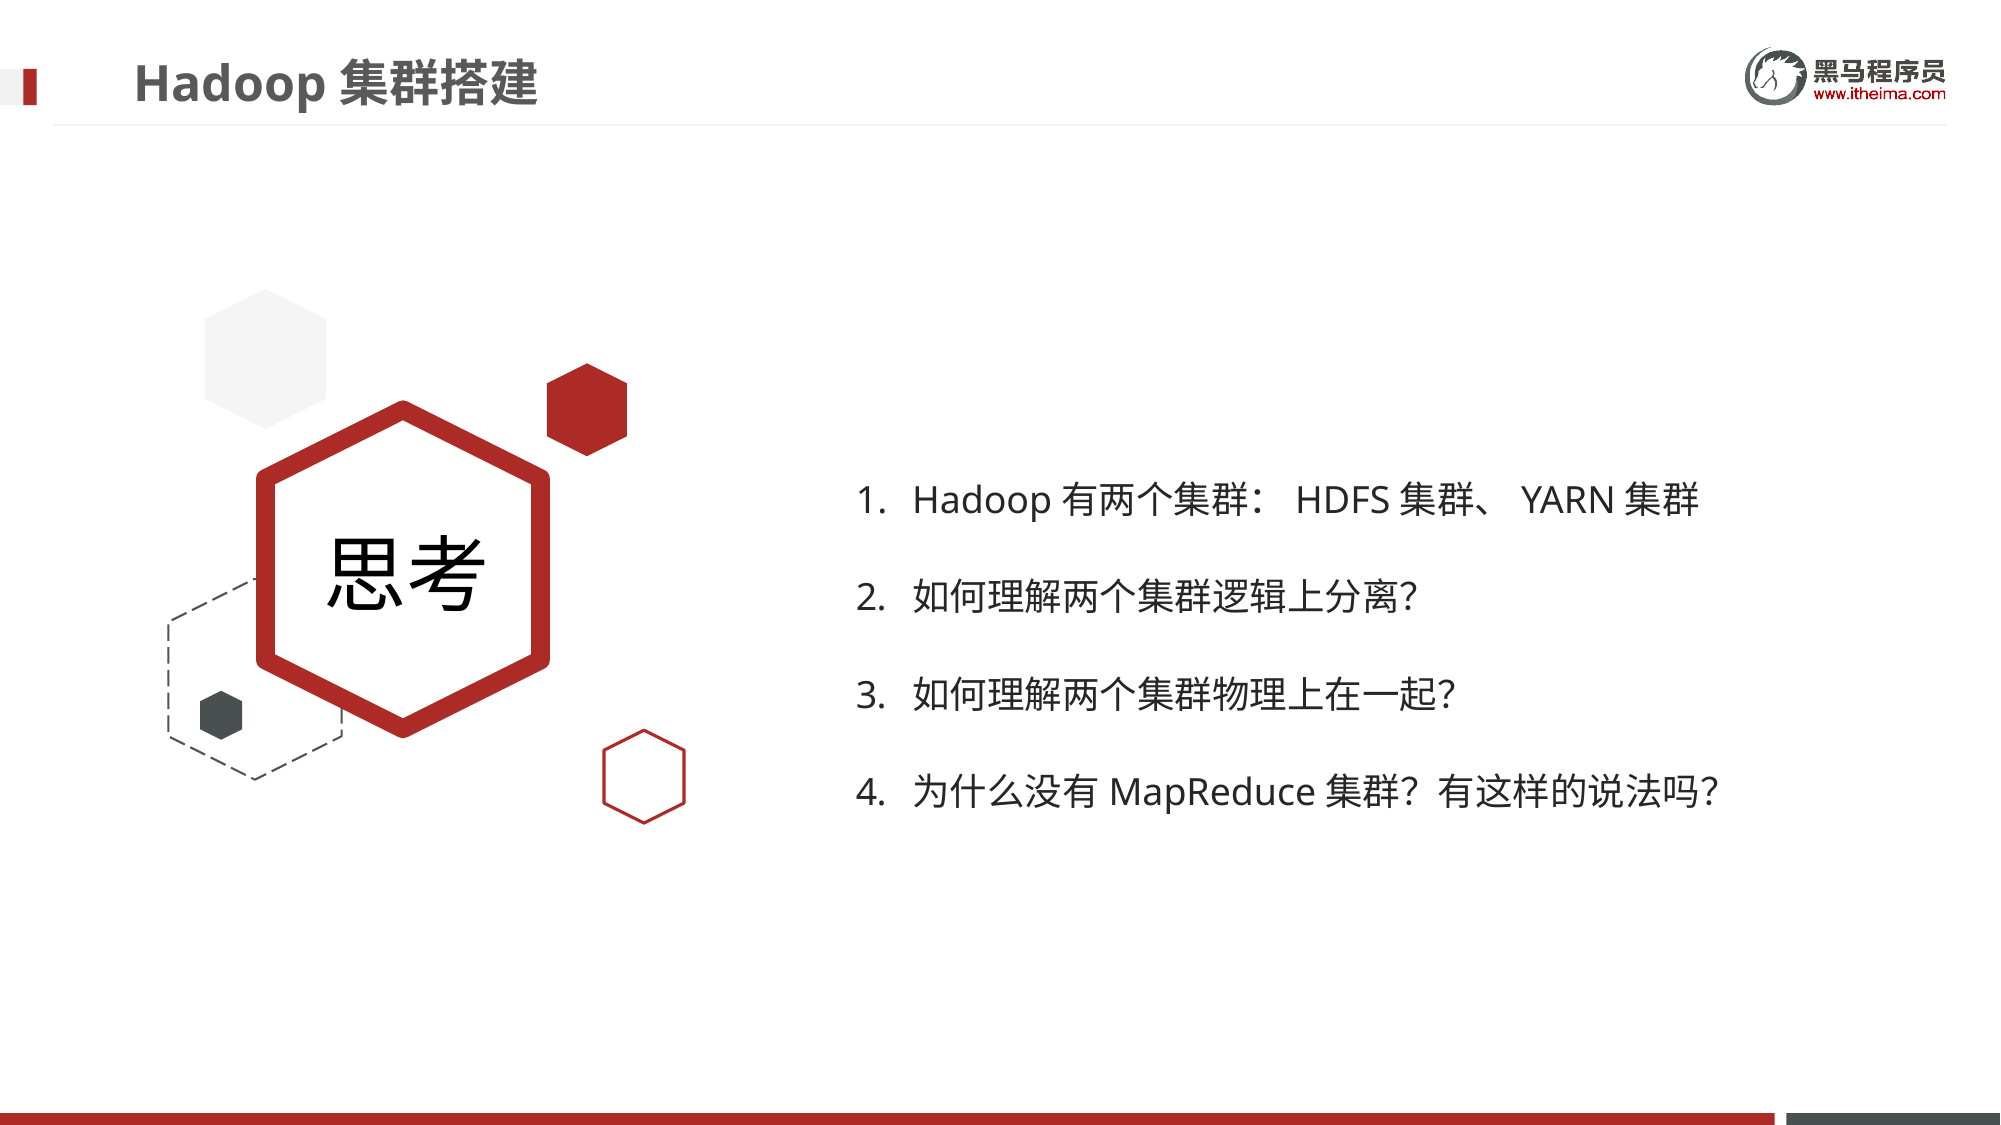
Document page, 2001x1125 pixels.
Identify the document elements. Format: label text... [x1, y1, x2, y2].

picture [1744, 46, 1946, 106]
title Hadoop集群搭建 [118, 38, 1558, 124]
list Hadoop有两个集群：HDFS集群、YARN集群 如何理解两个集群逻辑上分离？ 如何理解两个集群物理上在一起？ 为什么没有MapReduce集群？有这样的说法吗？ [841, 235, 1786, 1009]
